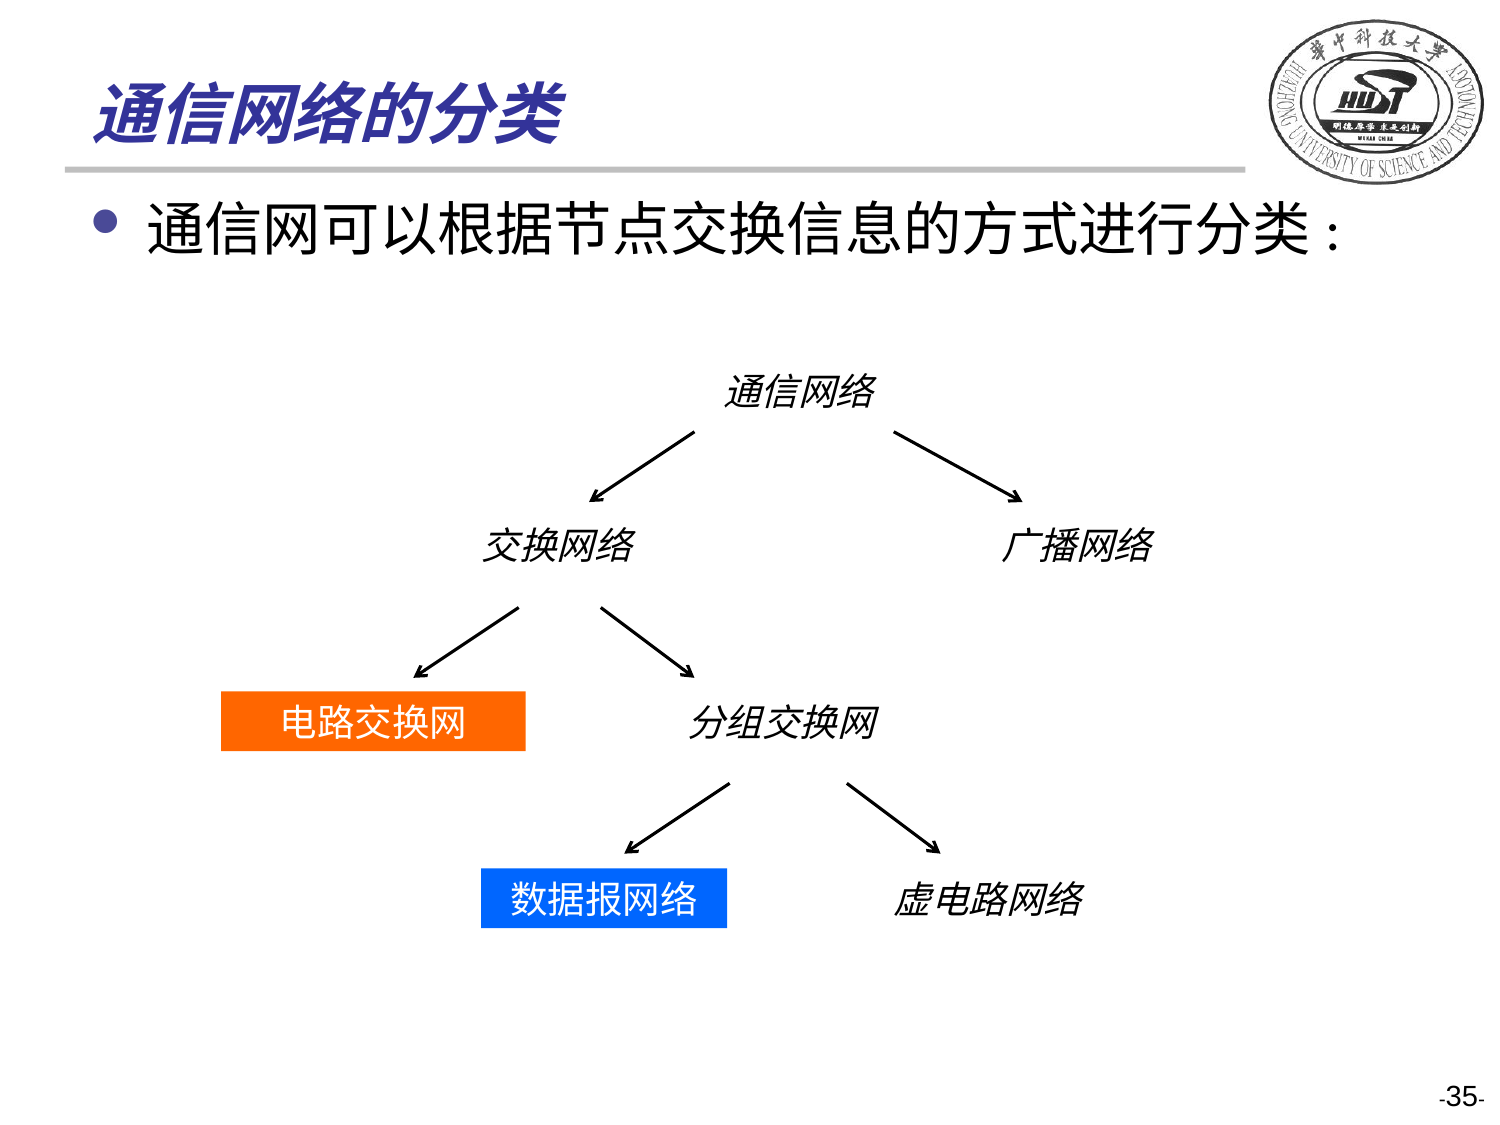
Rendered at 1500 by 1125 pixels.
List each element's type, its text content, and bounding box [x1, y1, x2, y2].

list 通信网可以根据节点交换信息的方式进行分类: [75, 184, 1425, 1059]
text_box -35- [1149, 1070, 1500, 1125]
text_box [220, 360, 1235, 929]
picture [1257, 18, 1489, 185]
title 通信网络的分类 [76, 42, 1315, 160]
